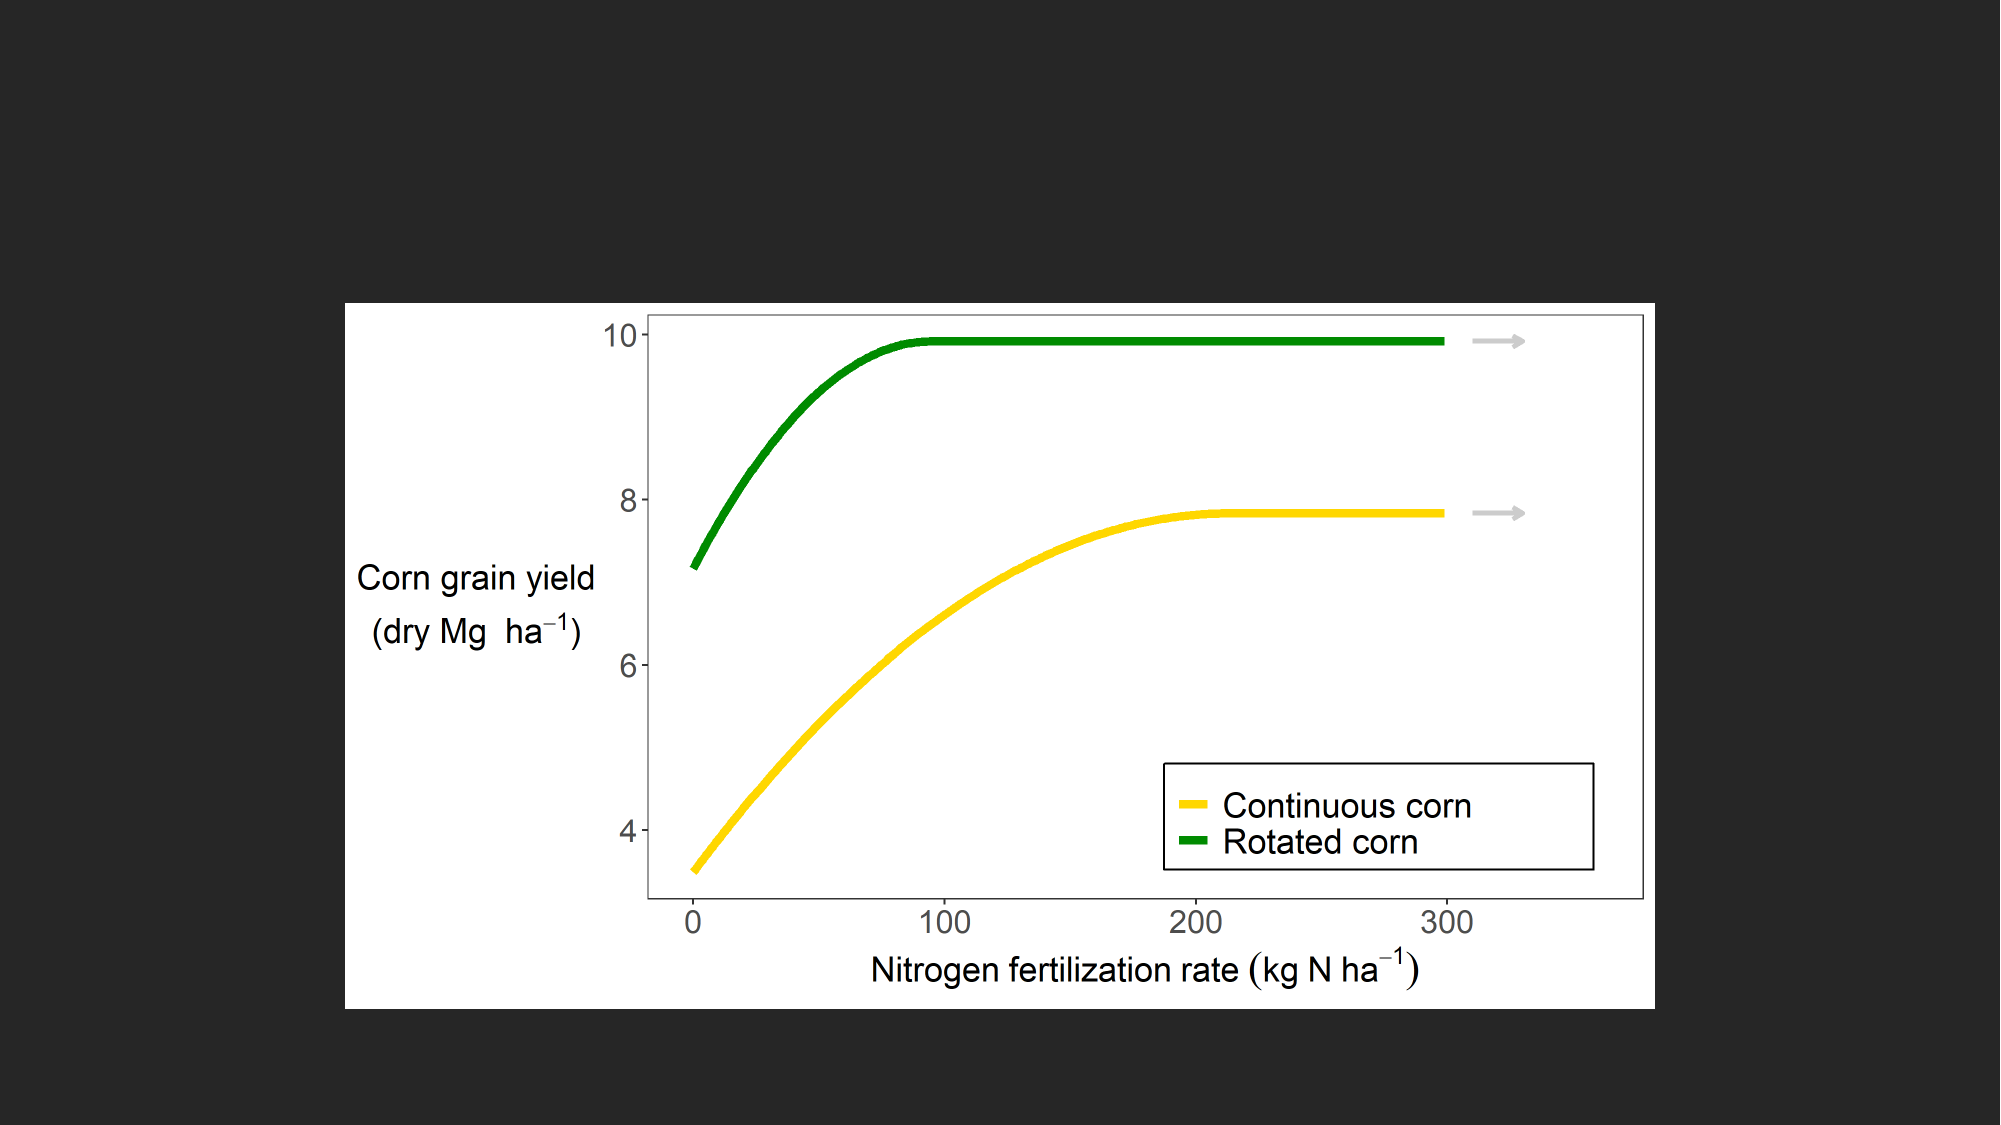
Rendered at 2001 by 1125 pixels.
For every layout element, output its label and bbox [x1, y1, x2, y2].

list [345, 303, 1655, 1009]
